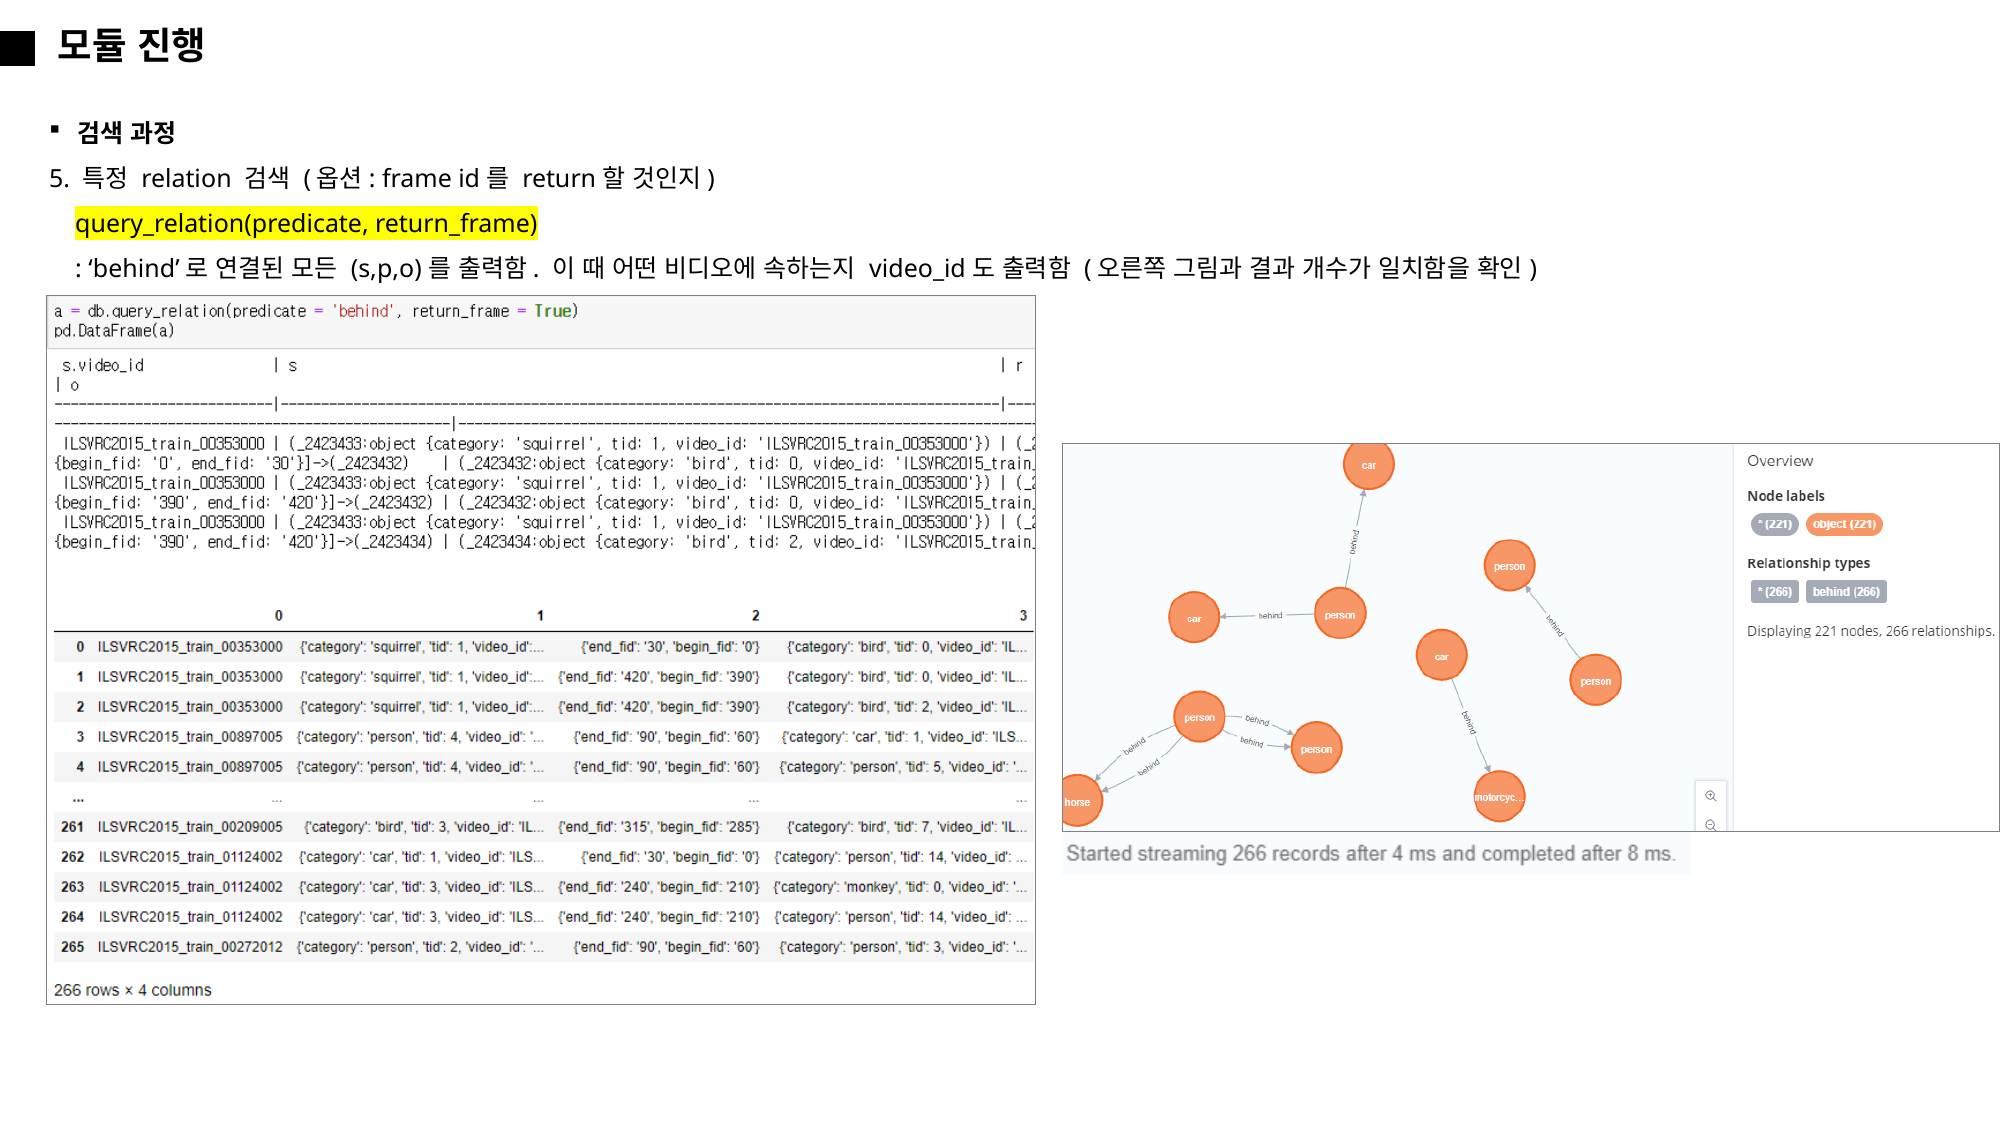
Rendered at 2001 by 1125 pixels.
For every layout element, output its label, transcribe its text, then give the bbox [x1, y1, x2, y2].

text_box [0, 31, 35, 66]
picture [1062, 443, 2000, 875]
picture [46, 295, 1036, 1005]
text_box 검색 과정 5. 특정 relation 검색 (옵션: frame id를 return할 것인지) query_relation(predicate, return_frame) : ‘behind’로 연결된 모든 (s,p,o)를 출력함. 이 때 어떤 비디오에 속하는지 video_id도 출력함 (오른쪽 그림과 결과 개수가 일치함을 확인) [34, 95, 1966, 963]
text_box 모듈 진행 [42, 14, 222, 75]
